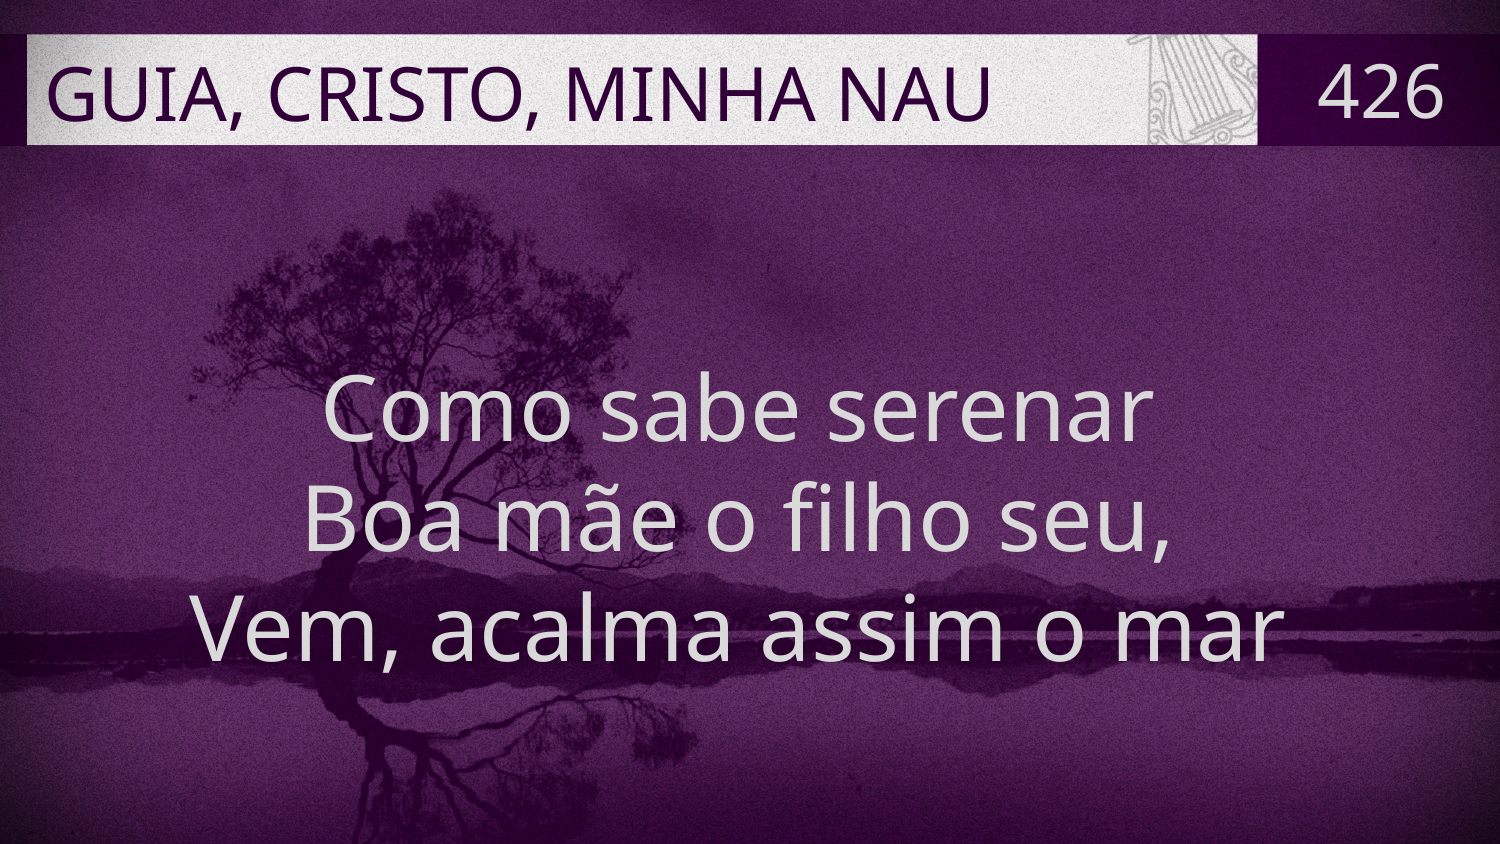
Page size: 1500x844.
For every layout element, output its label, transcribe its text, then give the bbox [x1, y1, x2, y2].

list 426 [1281, 36, 1483, 143]
list Como sabe serenar Boa mãe o filho seu, Vem, acalma assim o mar [0, 185, 1500, 844]
picture [0, 0, 1500, 185]
title GUIA, CRISTO, MINHA NAU [29, 33, 1258, 151]
